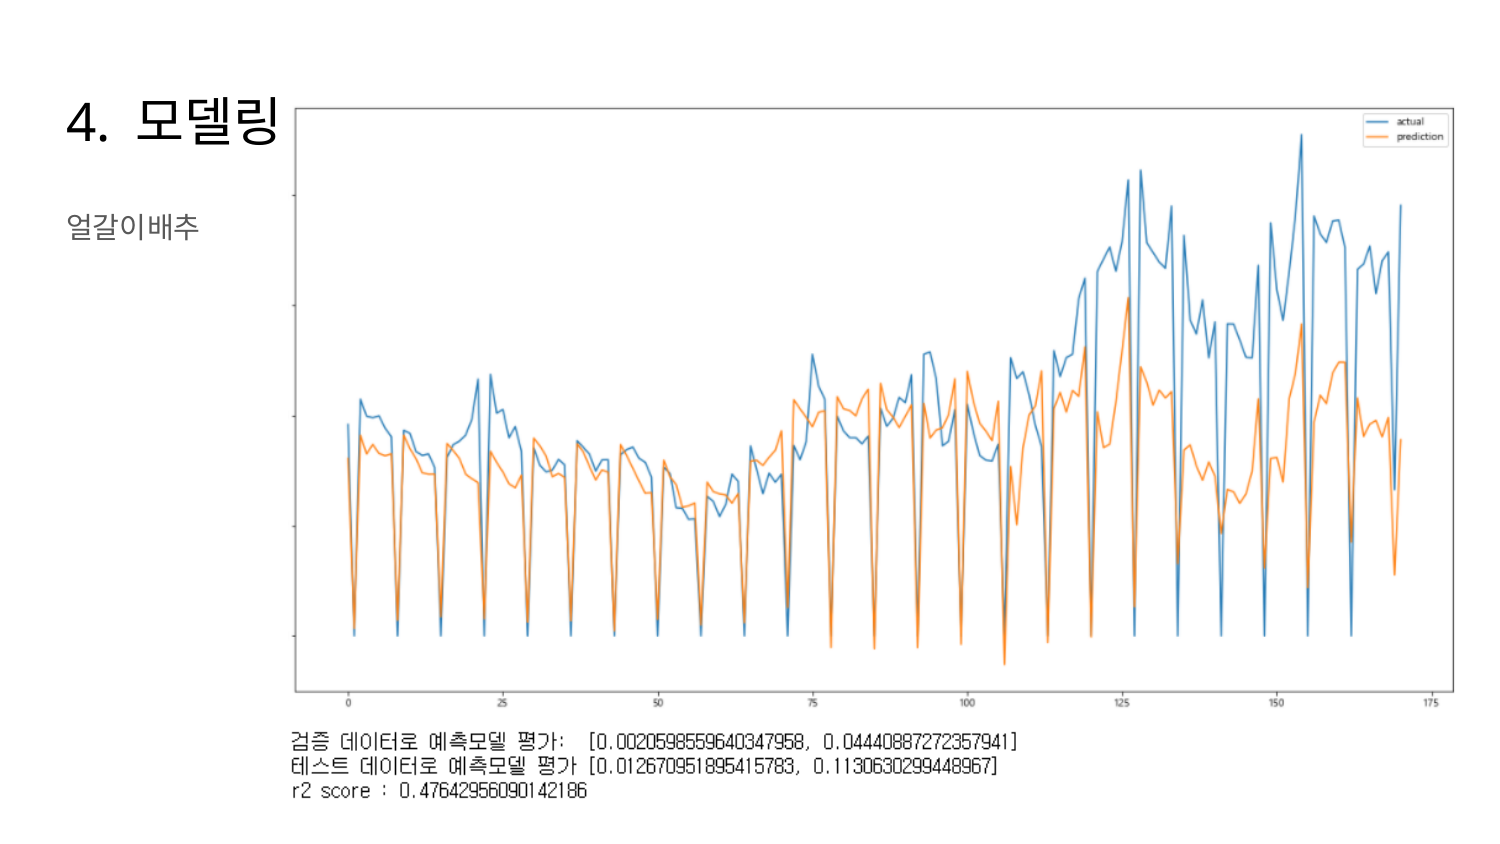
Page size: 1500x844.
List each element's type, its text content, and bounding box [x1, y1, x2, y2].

picture [288, 728, 1030, 811]
title 4. 모델링 [51, 72, 1449, 167]
list 얼갈이배추 [51, 189, 1449, 750]
picture [288, 103, 1464, 711]
